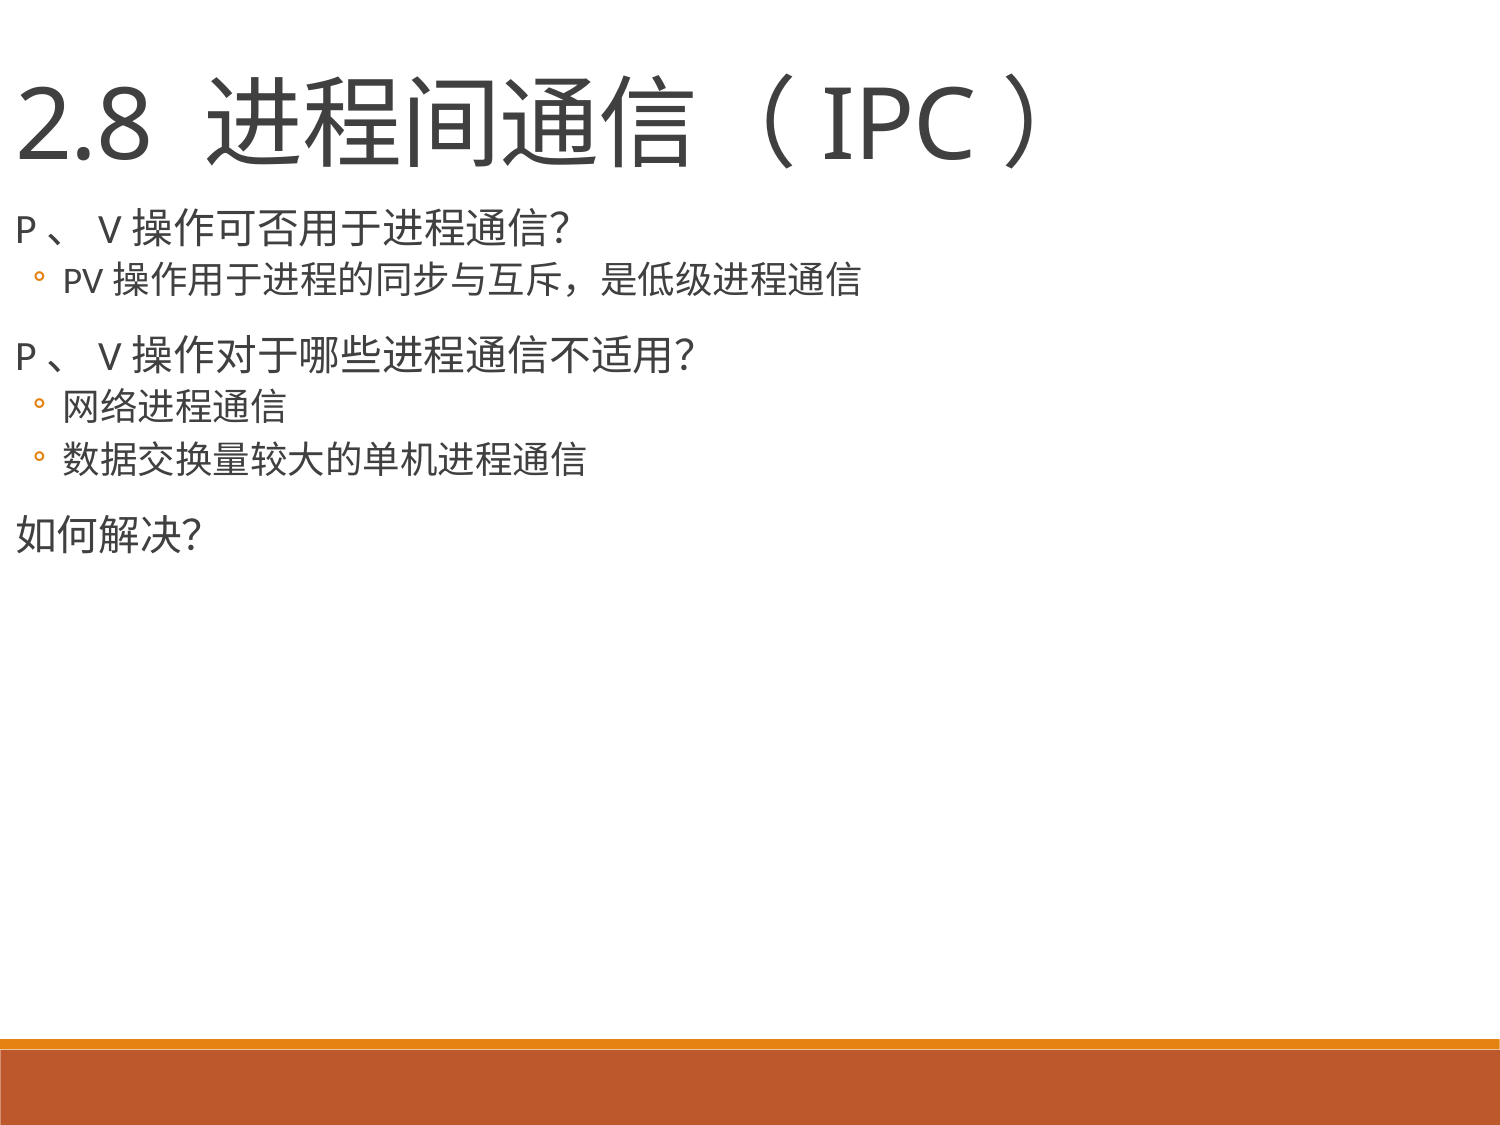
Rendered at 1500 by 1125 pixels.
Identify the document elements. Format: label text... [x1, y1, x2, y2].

title 2.8 进程间通信（IPC） [0, 0, 1500, 188]
list P、V操作可否用于进程通信？ PV操作用于进程的同步与互斥，是低级进程通信 P、V操作对于哪些进程通信不适用？ 网络进程通信 数据交换量较大的单机进程通信 如何解决？ [0, 200, 1500, 1075]
